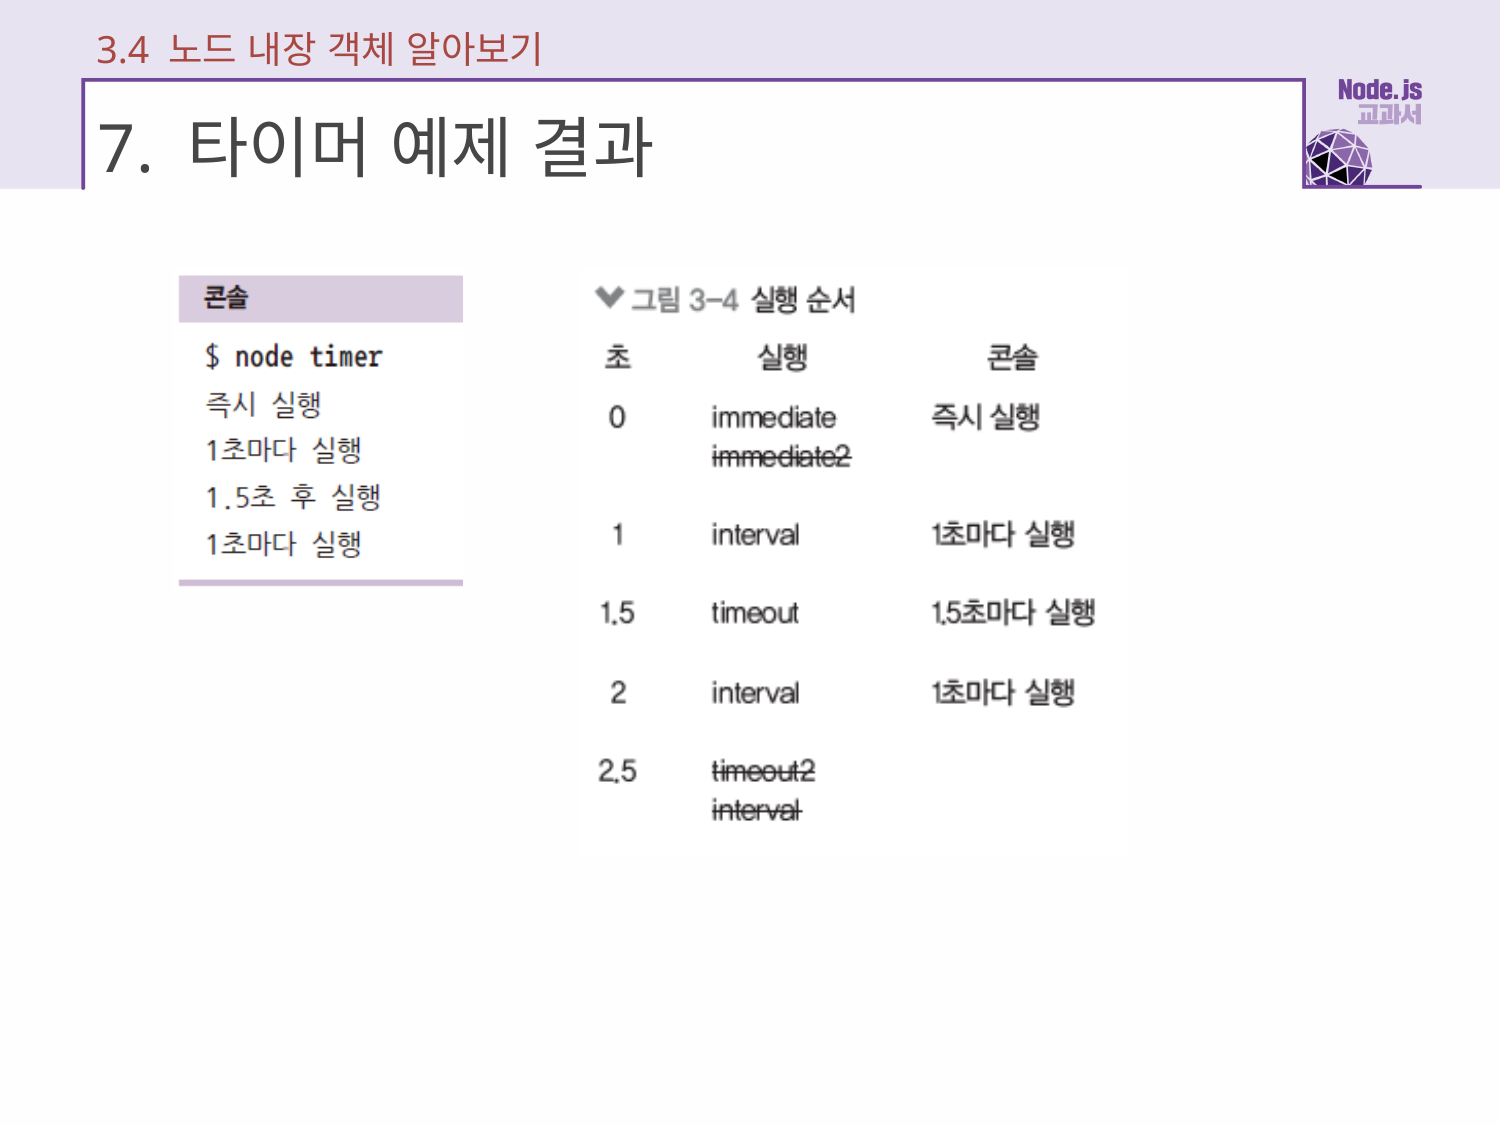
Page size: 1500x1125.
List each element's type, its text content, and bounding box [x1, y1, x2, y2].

title 7. 타이머 예제 결과 [82, 61, 1413, 193]
picture [0, 0, 1500, 1125]
text_box 3.4 노드 내장 객체 알아보기 [81, 14, 807, 62]
